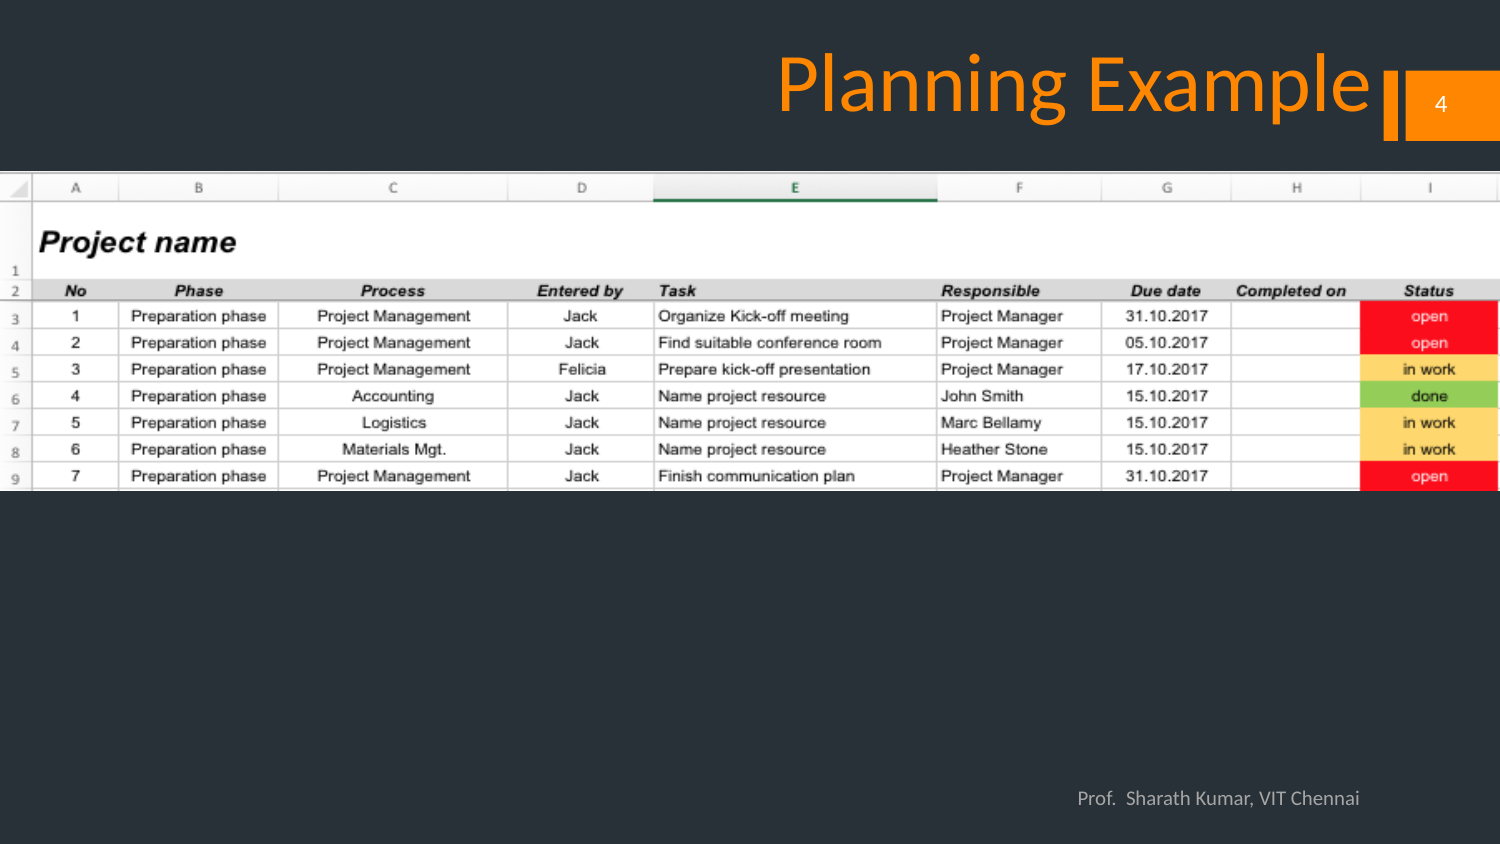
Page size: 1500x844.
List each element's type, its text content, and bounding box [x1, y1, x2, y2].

footer Prof. Sharath Kumar, VIT Chennai [1062, 784, 1431, 822]
picture [0, 171, 1500, 492]
title Planning Example [761, 0, 1437, 137]
slide_number 4 [1308, 84, 1463, 122]
